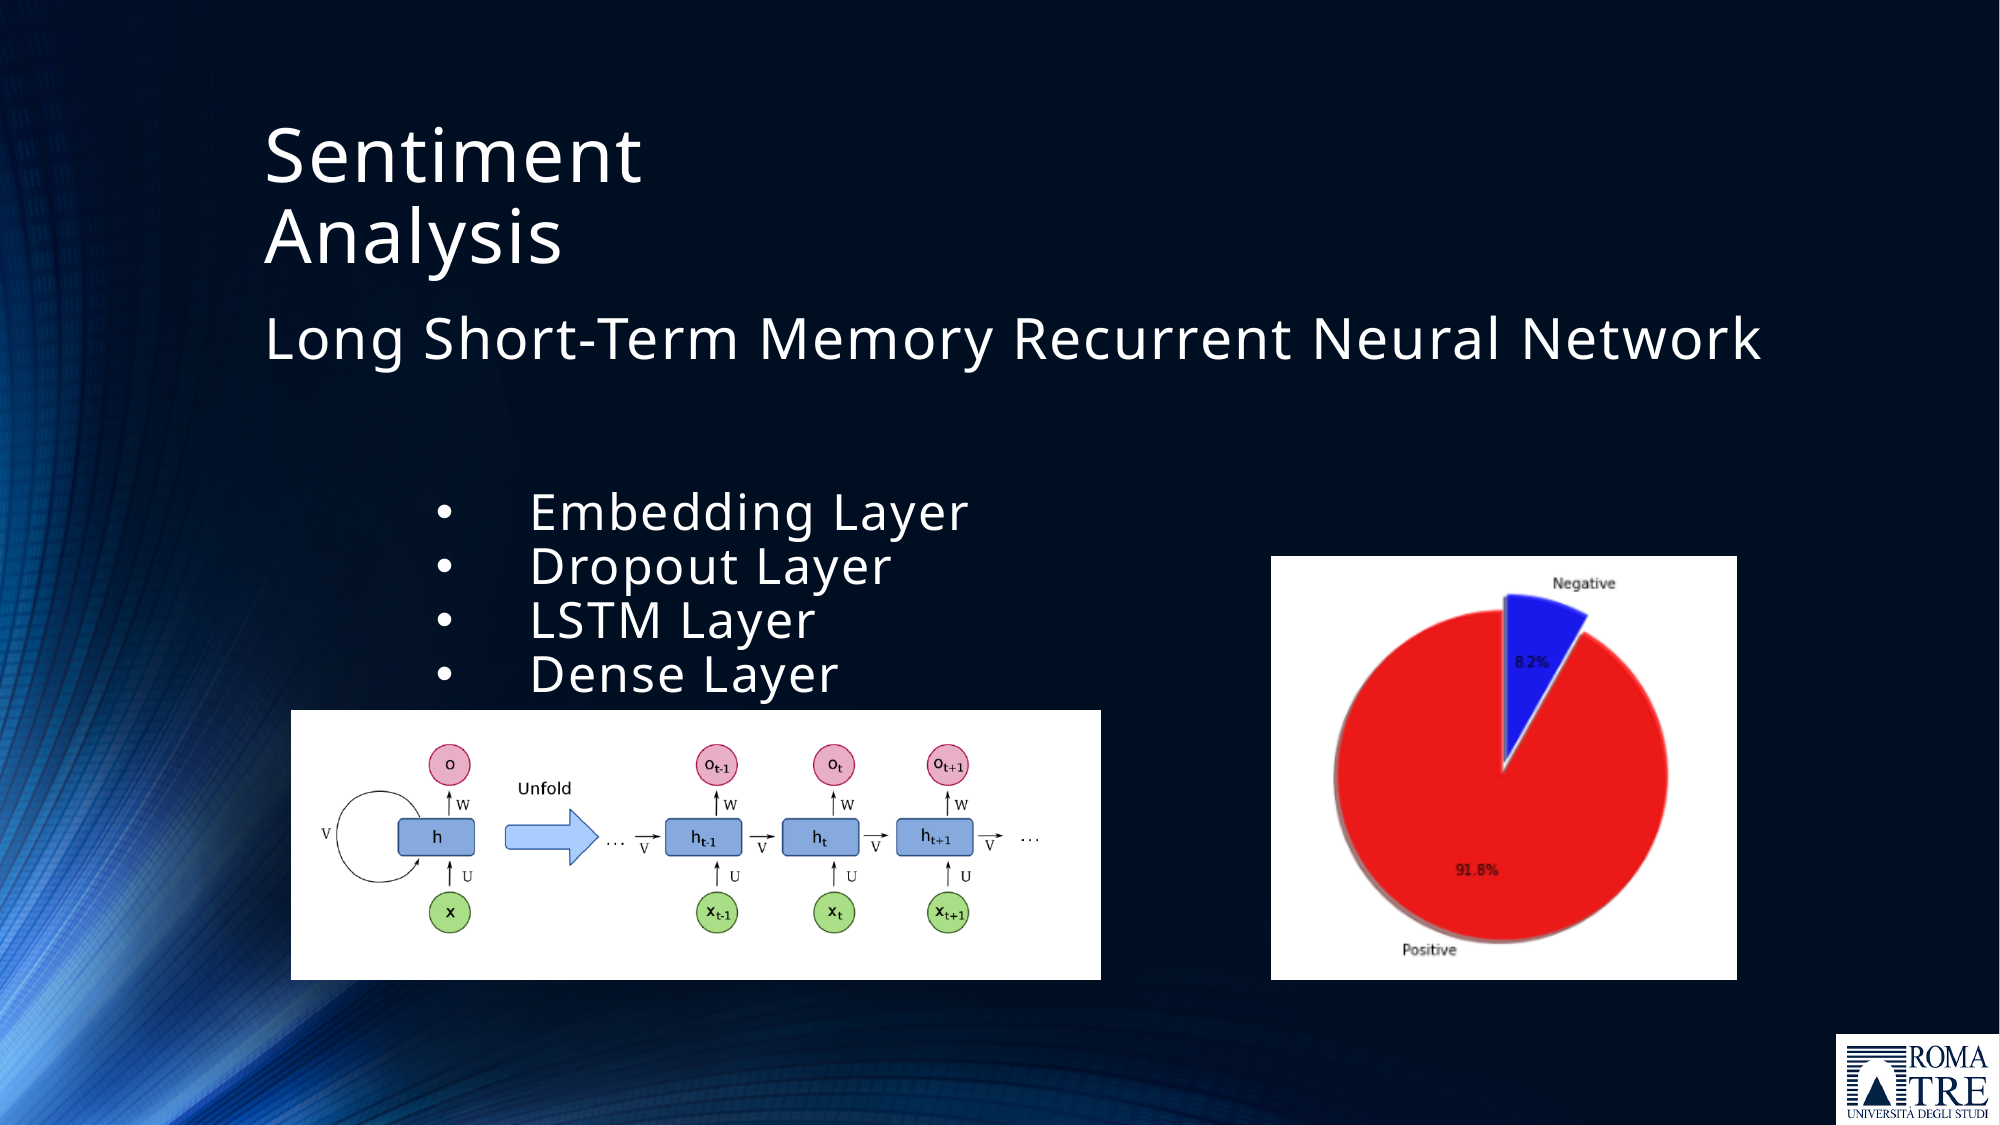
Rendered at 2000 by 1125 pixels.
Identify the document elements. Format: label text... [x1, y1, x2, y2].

text_box Embedding Layer Dropout Layer LSTM Layer Dense Layer [420, 479, 1313, 801]
text_box Long Short-Term Memory Recurrent Neural Network [249, 250, 1817, 380]
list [290, 709, 1102, 980]
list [1271, 556, 1738, 980]
title Sentiment Analysis [249, 172, 929, 250]
picture [0, 0, 2000, 1125]
